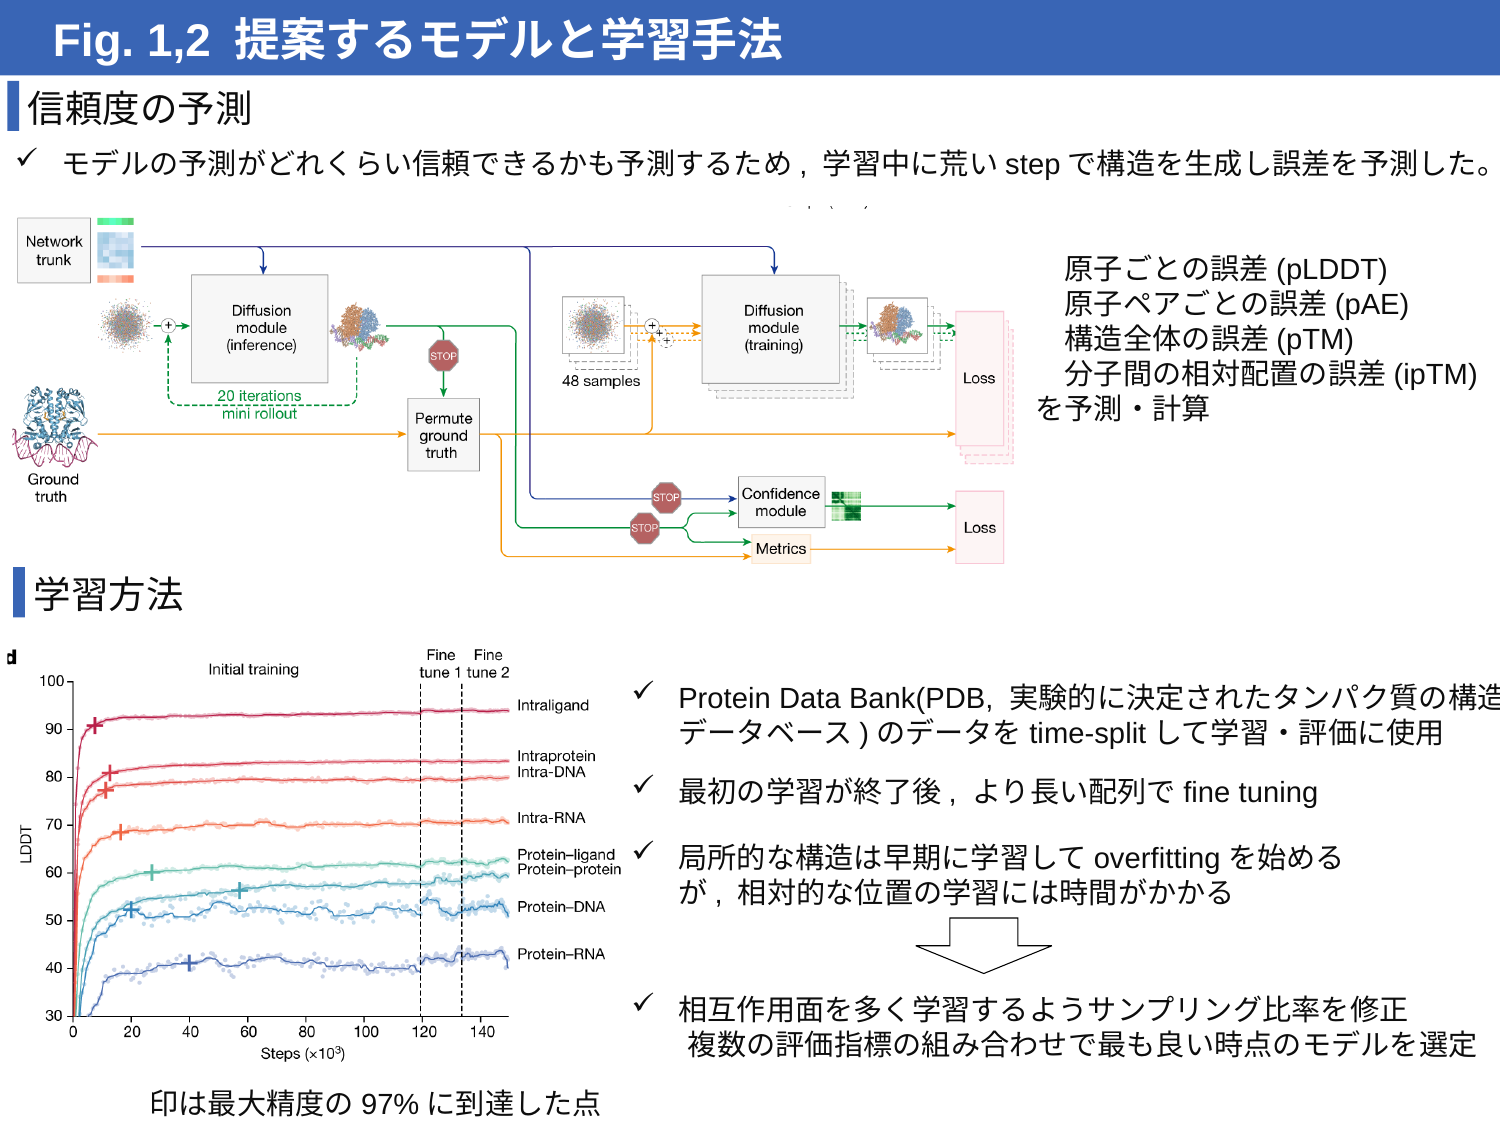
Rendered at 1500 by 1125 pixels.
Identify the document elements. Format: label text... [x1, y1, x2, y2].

text_box [915, 916, 1053, 975]
text_box 学習方法 [19, 564, 583, 624]
picture [7, 628, 631, 1070]
text_box 相互作用面を多く学習するようサンプリング比率を修正 複数の評価指標の組み合わせで最も良い時点のモデルを選定 [631, 983, 1495, 1069]
text_box 印は最大精度の97%に到達した点 [64, 1077, 617, 1125]
text_box モデルの予測がどれくらい信頼できるかも予測するため, 学習中に荒いstepで構造を生成し誤差を予測した。 [0, 138, 1495, 188]
text_box 最初の学習が終了後, より長い配列でfine tuning [631, 765, 1437, 816]
text_box 局所的な構造は早期に学習してoverfittingを始めるが, 相対的な位置の学習には時間がかかる [631, 832, 1394, 917]
text_box 信頼度の予測 [13, 77, 1464, 137]
text_box Protein Data Bank(PDB, 実験的に決定されたタンパク質の構造データベース)のデータをtime-splitして学習・評価に使用 [631, 671, 1500, 757]
text_box Fig. 1,2 提案するモデルと学習手法 [0, 0, 1500, 76]
text_box [6, 80, 20, 132]
picture [5, 206, 1021, 564]
text_box 原子ごとの誤差(pLDDT) 原子ペアごとの誤差(pAE) 構造全体の誤差(pTM) 分子間の相対配置の誤差(ipTM) を予測・計算 [1021, 243, 1495, 433]
text_box [12, 566, 26, 618]
